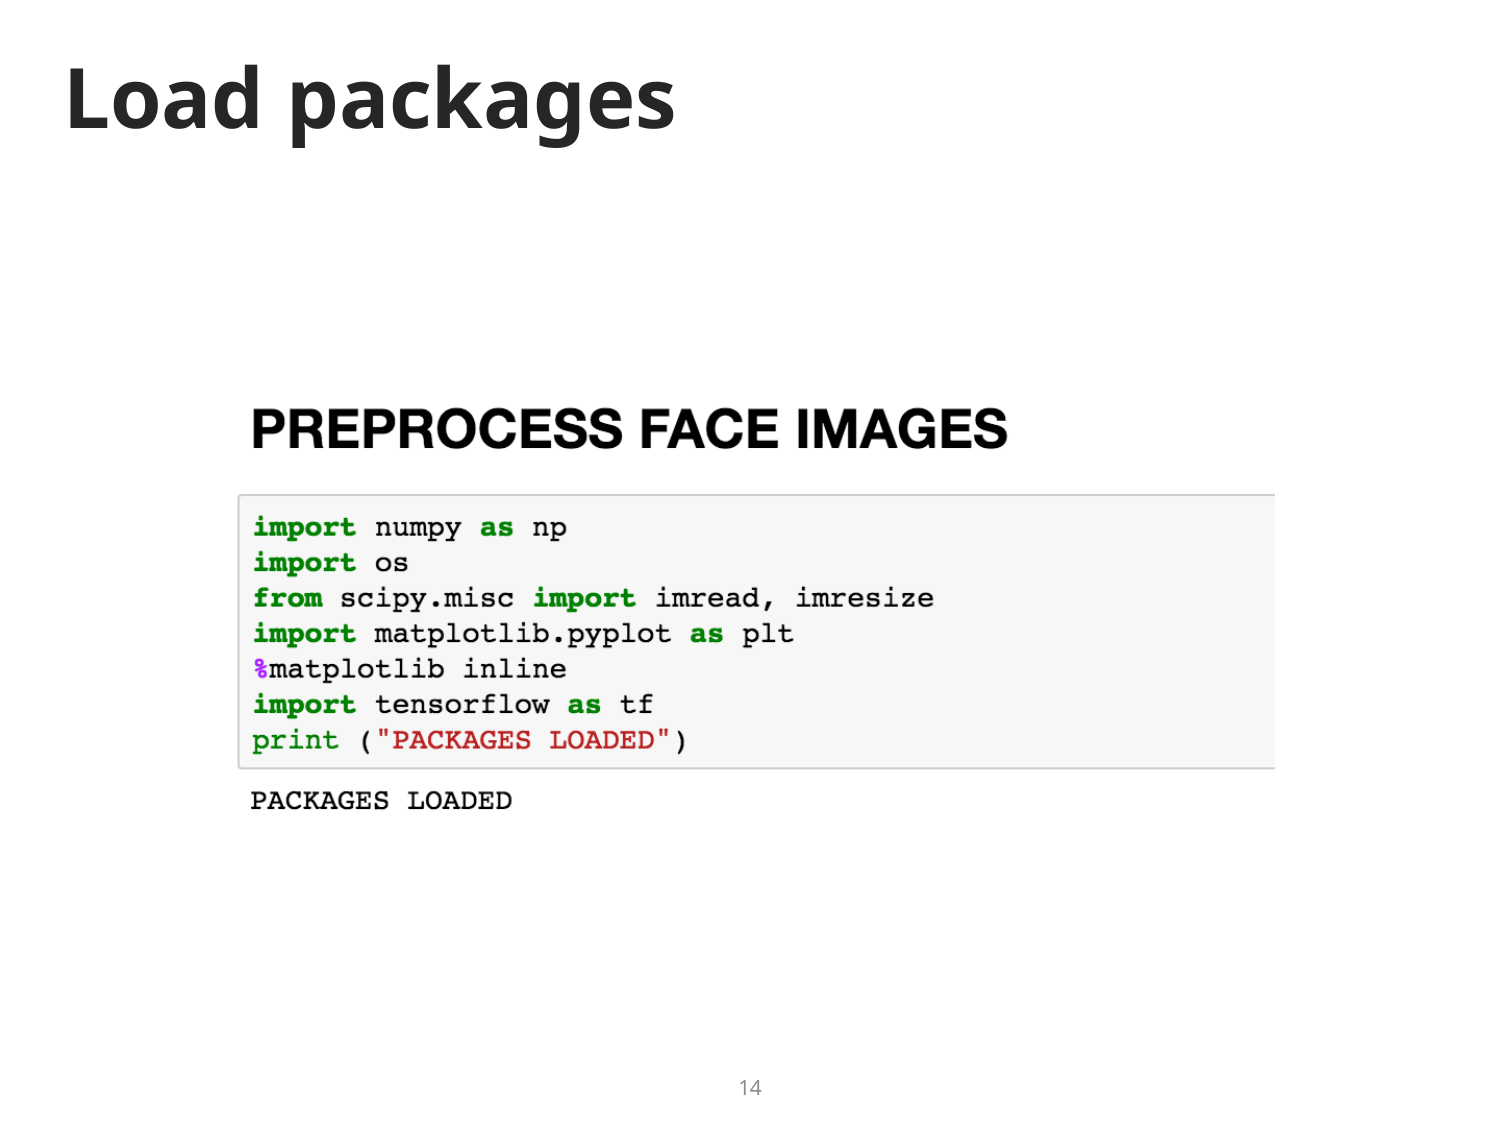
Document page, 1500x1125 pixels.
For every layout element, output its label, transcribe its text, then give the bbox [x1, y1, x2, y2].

slide_number 14 [575, 1058, 925, 1119]
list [224, 375, 1276, 855]
title Load packages [48, 41, 1456, 149]
